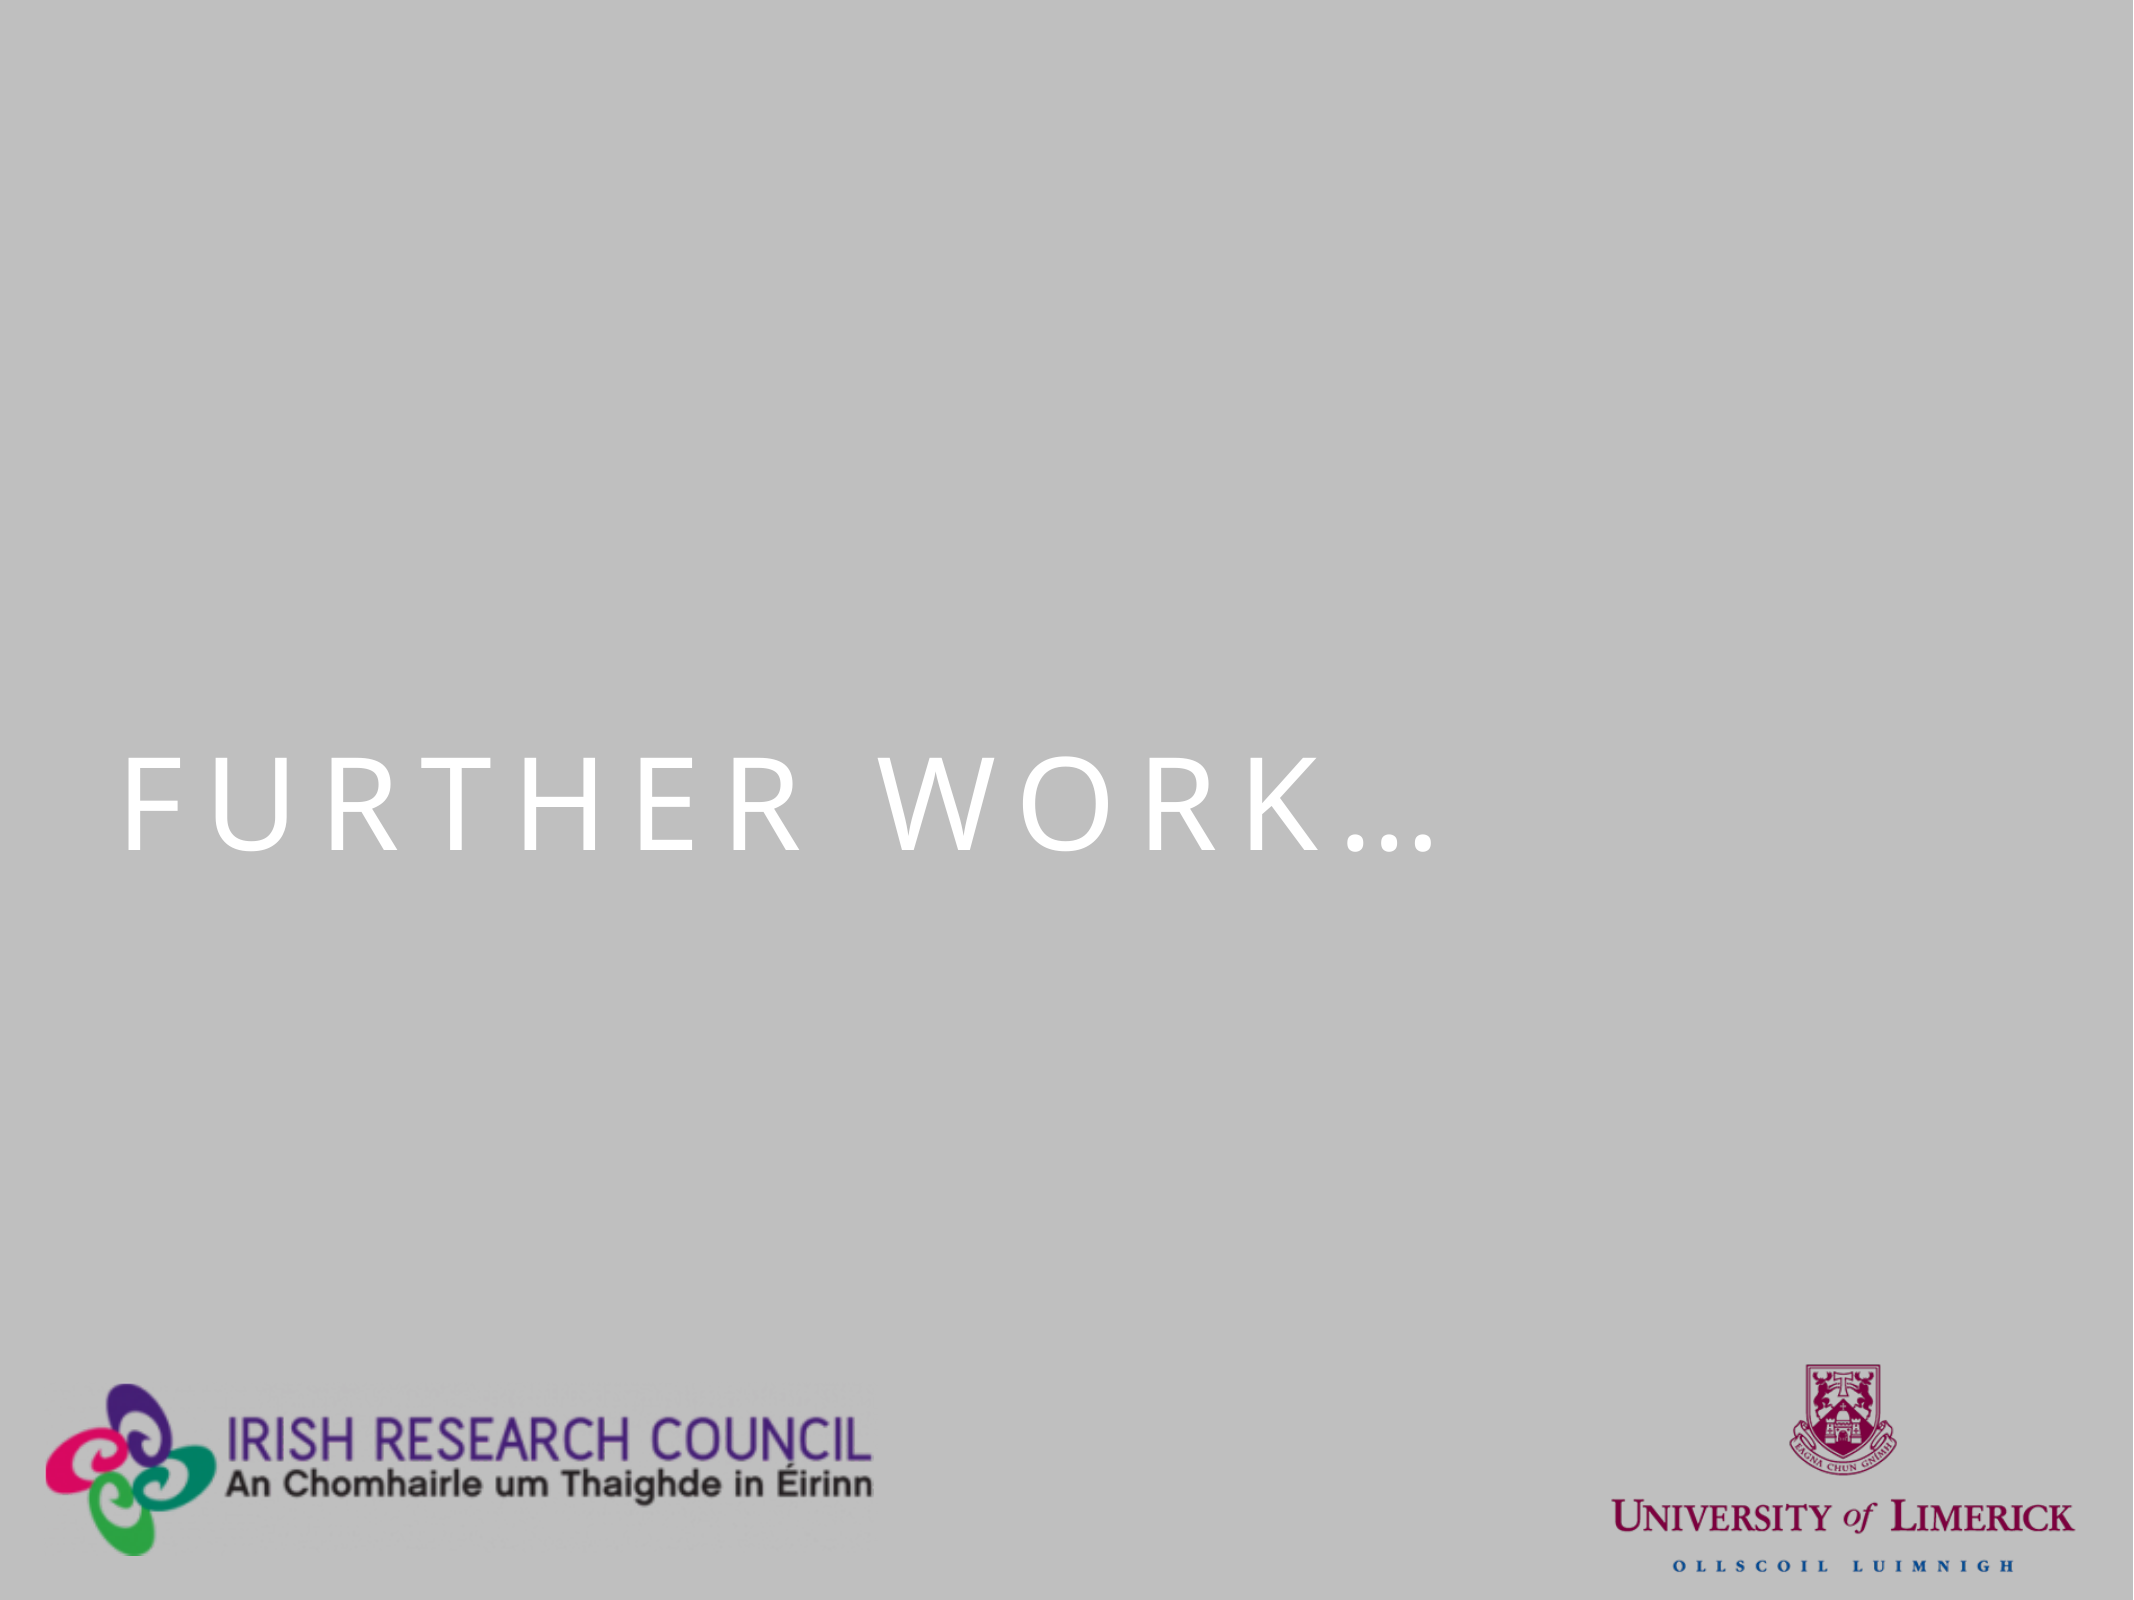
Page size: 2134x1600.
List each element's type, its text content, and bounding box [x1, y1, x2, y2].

picture [44, 1382, 878, 1556]
title Further Work… [107, 616, 2026, 982]
picture [1393, 1342, 2134, 1597]
